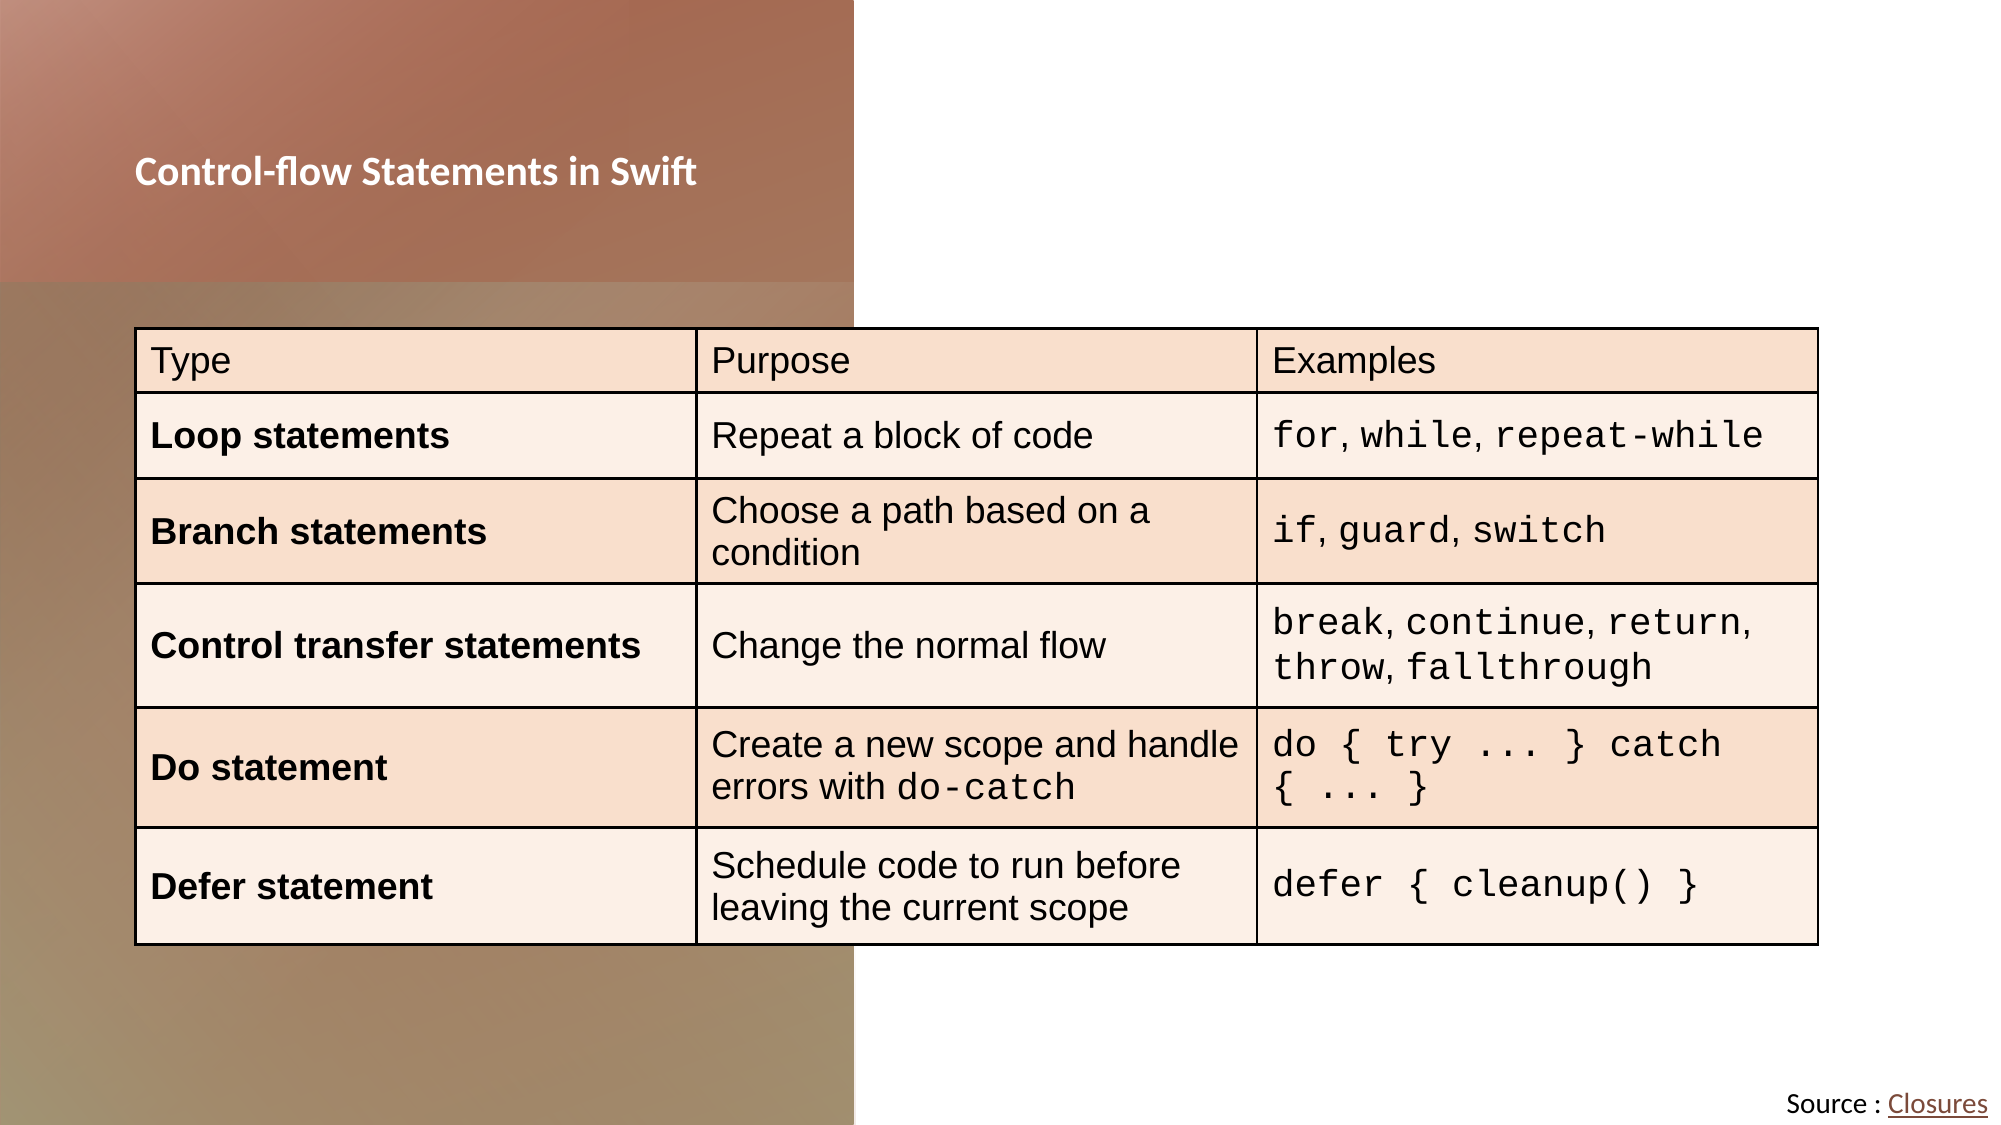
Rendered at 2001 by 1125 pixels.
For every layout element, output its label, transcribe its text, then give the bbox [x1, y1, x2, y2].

table_cell Create a new scope and handle errors with do-catch [860, 709, 1256, 826]
table_cell Change the normal flow [860, 585, 1256, 706]
table_cell Schedule code to run before leaving the current scope [860, 829, 1256, 943]
table_cell defer { cleanup() } [1258, 829, 1817, 943]
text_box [0, 0, 856, 1125]
table_cell break, continue, return, throw, fallthrough [1258, 585, 1817, 706]
table_header Purpose [860, 330, 1256, 391]
table_header Examples [1258, 330, 1817, 391]
table_cell do { try ... } catch { ... } [1258, 709, 1817, 826]
table_cell if, guard, switch [1258, 480, 1817, 582]
text_box Source : Closures [1771, 1076, 2000, 1125]
table_cell Choose a path based on a condition [860, 480, 1256, 582]
table_cell Repeat a block of code [860, 394, 1256, 477]
table_cell for, while, repeat-while [1258, 394, 1817, 477]
